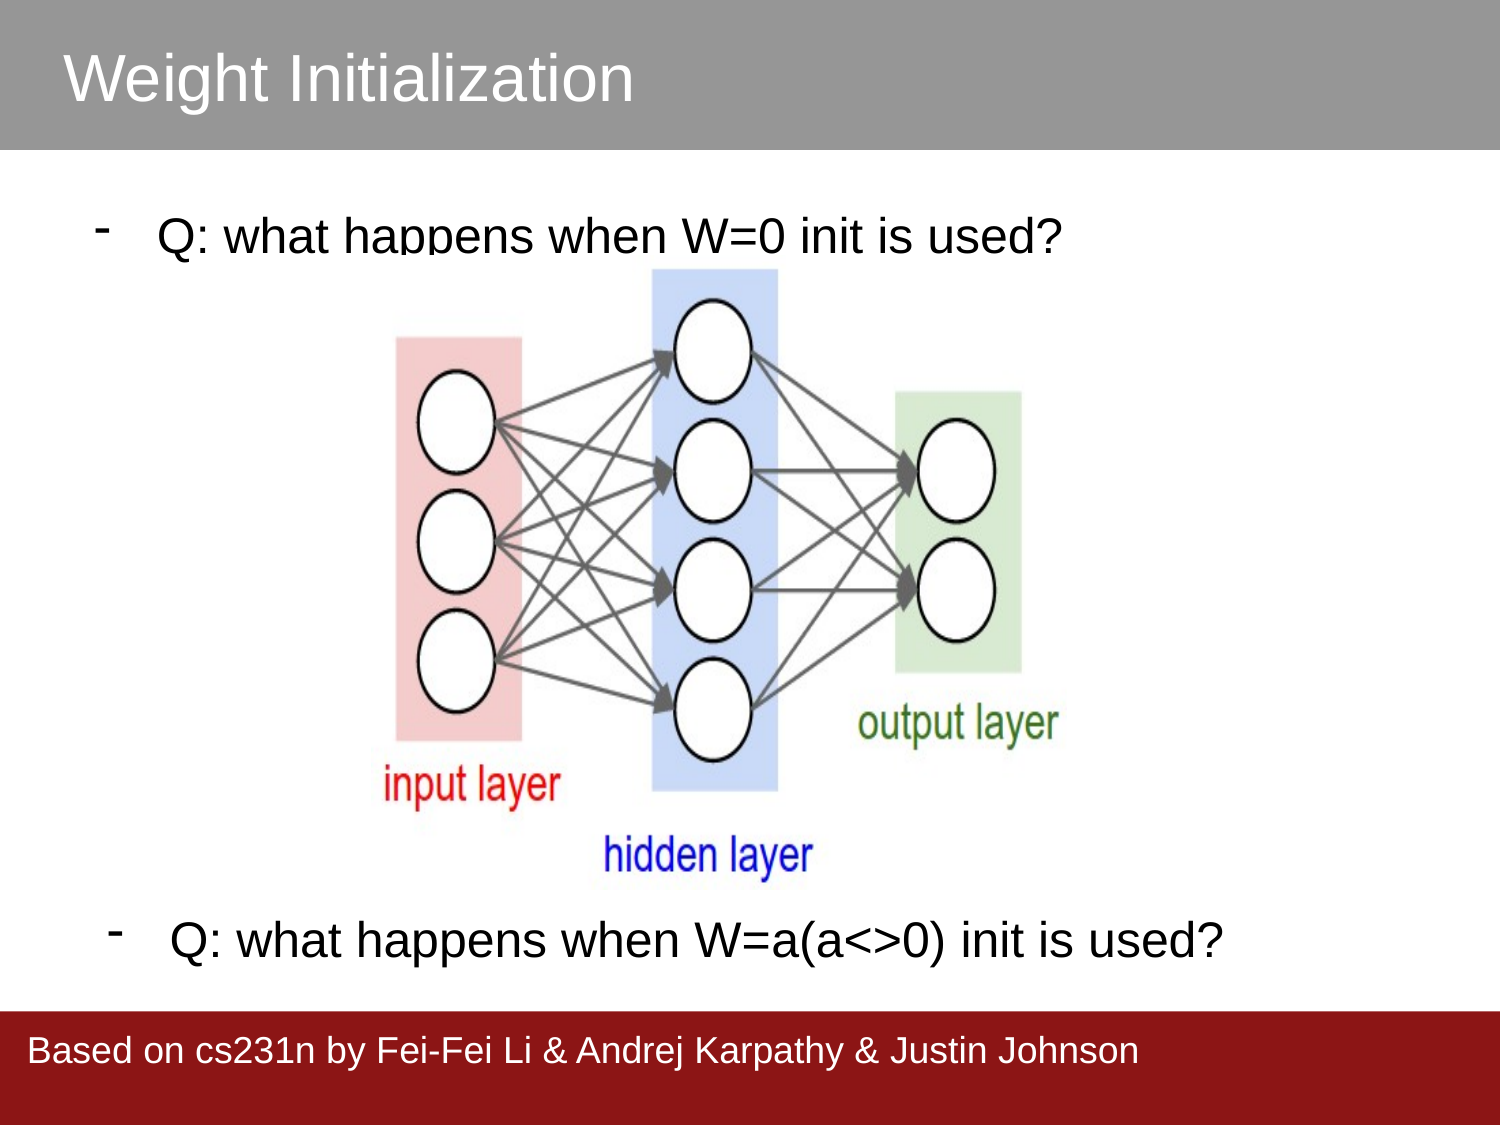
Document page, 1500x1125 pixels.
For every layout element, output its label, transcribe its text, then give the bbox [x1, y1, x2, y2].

text_box Q: what happens when W=0 init is used? [66, 188, 1406, 1079]
text_box Q: what happens when W=a(a<>0) init is used? [79, 899, 1253, 975]
picture [371, 254, 1068, 890]
text_box Weight Initialization [48, 19, 1489, 181]
